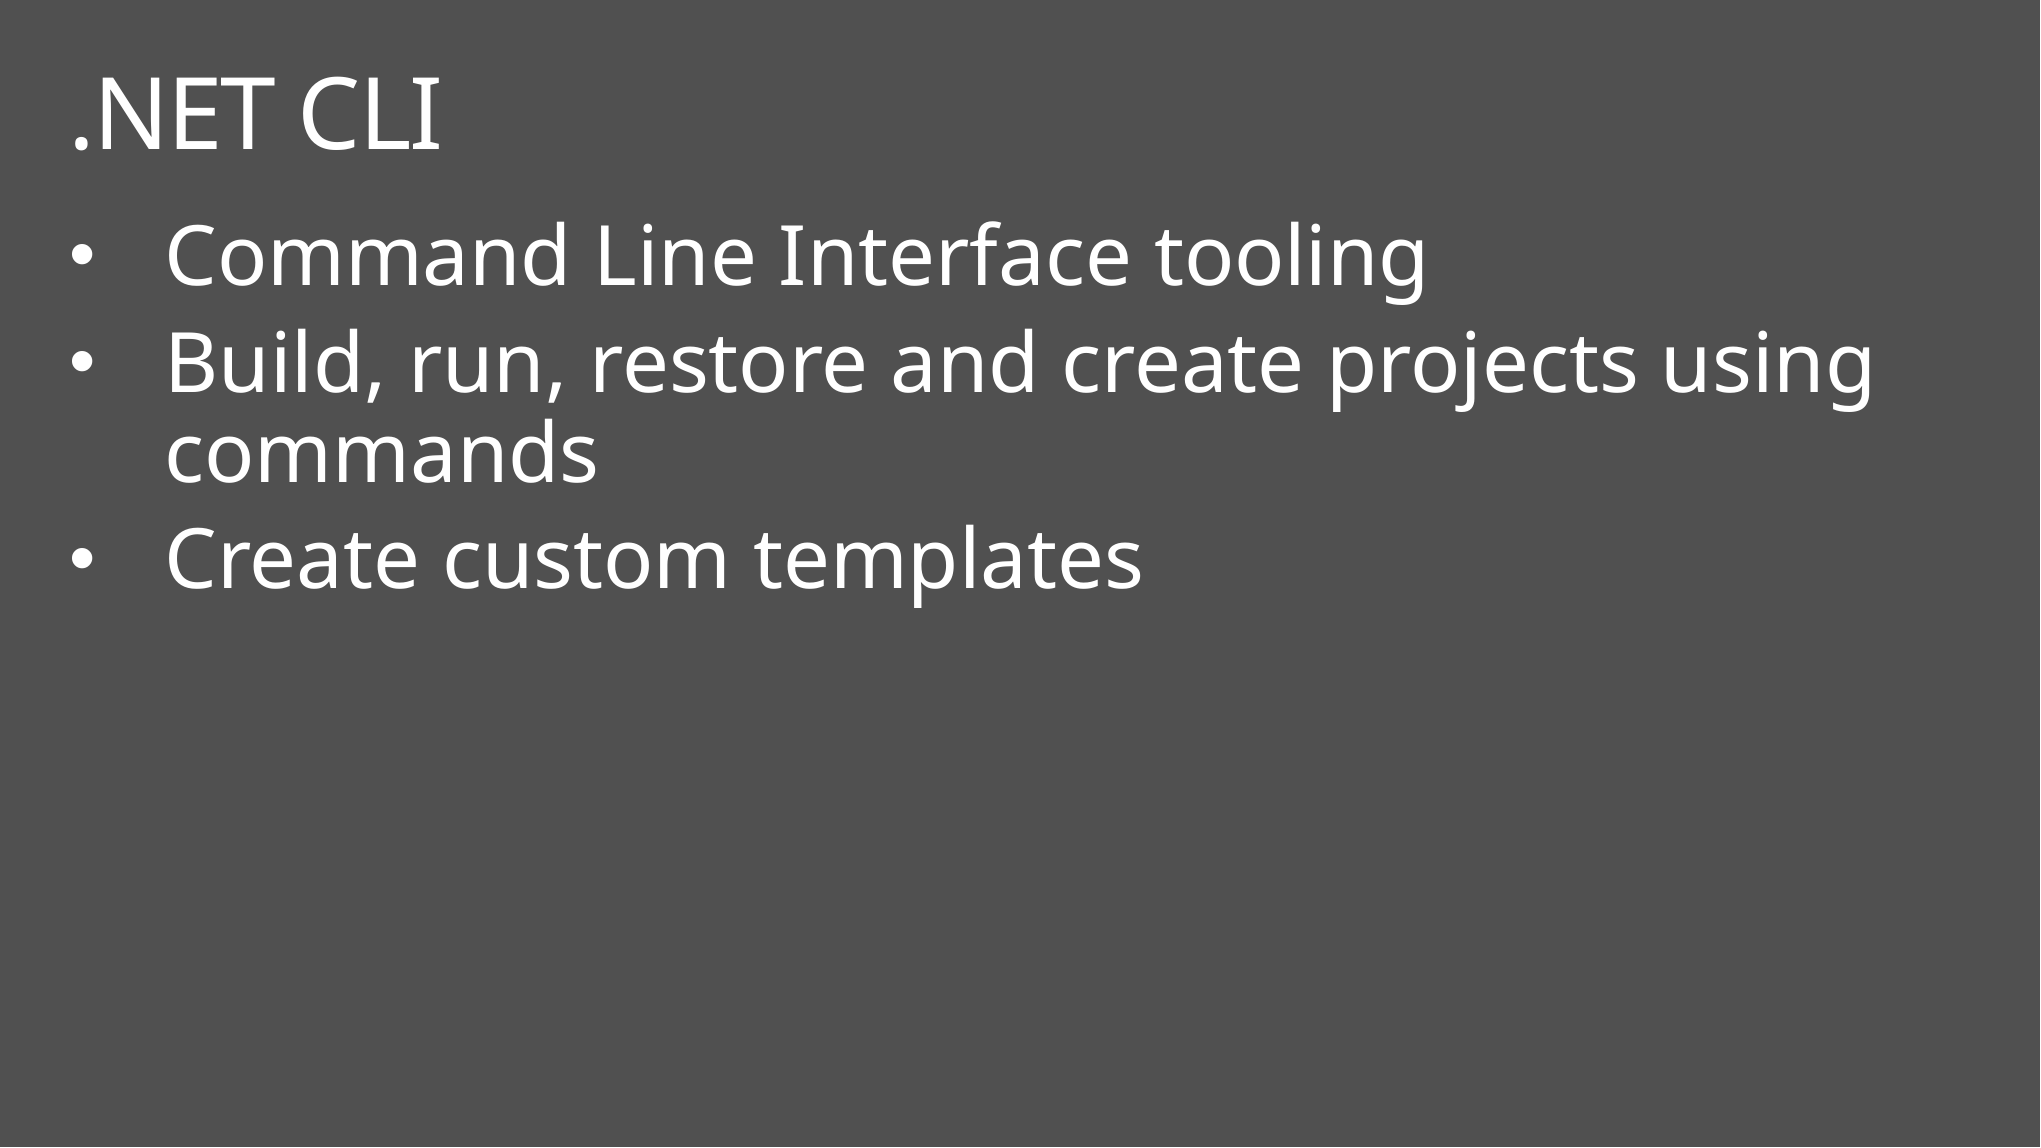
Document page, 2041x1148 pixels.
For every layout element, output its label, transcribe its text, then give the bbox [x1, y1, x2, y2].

title .NET CLI [45, 48, 1996, 199]
list Command Line Interface tooling Build, run, restore and create projects using commands Create custom templates [45, 198, 1995, 756]
